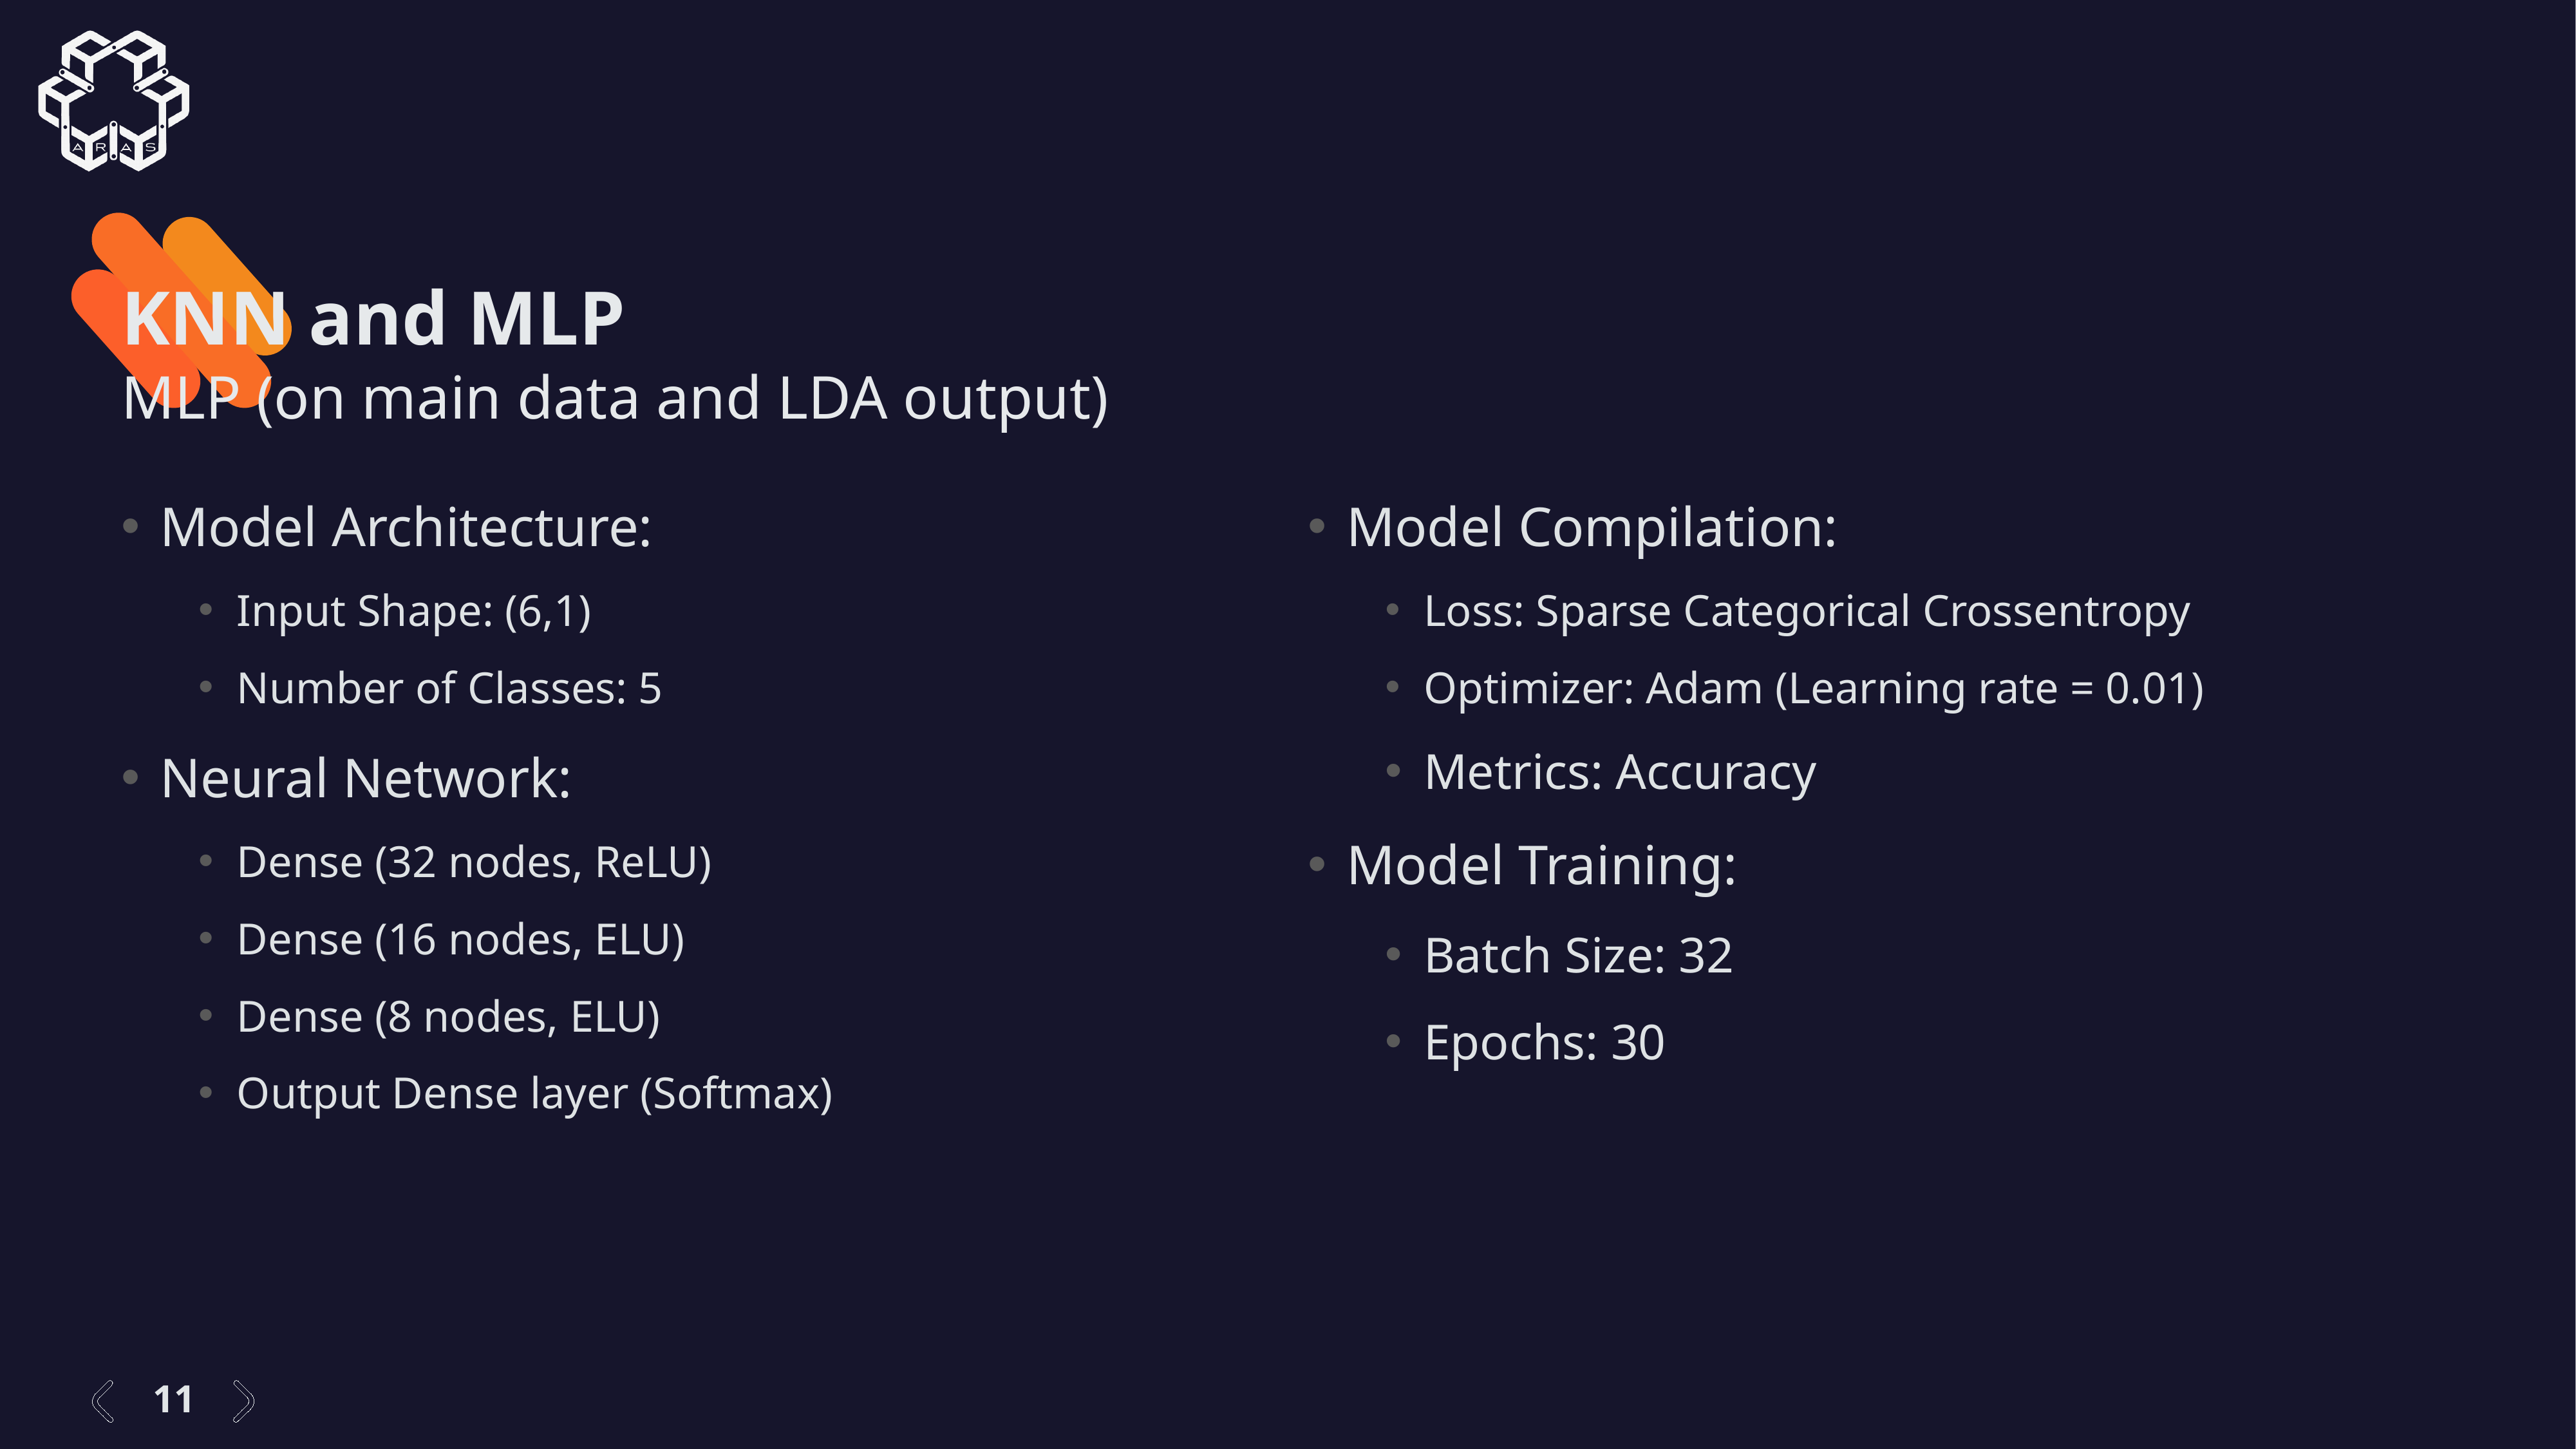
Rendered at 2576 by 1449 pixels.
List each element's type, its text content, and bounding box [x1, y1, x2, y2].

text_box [109, 188, 254, 432]
text_box [259, 396, 265, 404]
text_box Model Architecture: Input Shape: (6,1) Number of Classes: 5 Neural Network: Dense (32 nodes, ReLU) Dense (16 nodes, ELU) Dense (8 nodes, ELU) Output Dense layer (Softmax) Model Compilation: Loss: Sparse Categorical Crossentropy Optimizer: Adam (Learning rate = 0.01) Metrics: Accuracy Model Training: Batch Size: 32 Epochs: 30 [109, 448, 2507, 1157]
text_box KNN and MLP MLP (on main data and LDA output) [254, 259, 1697, 396]
